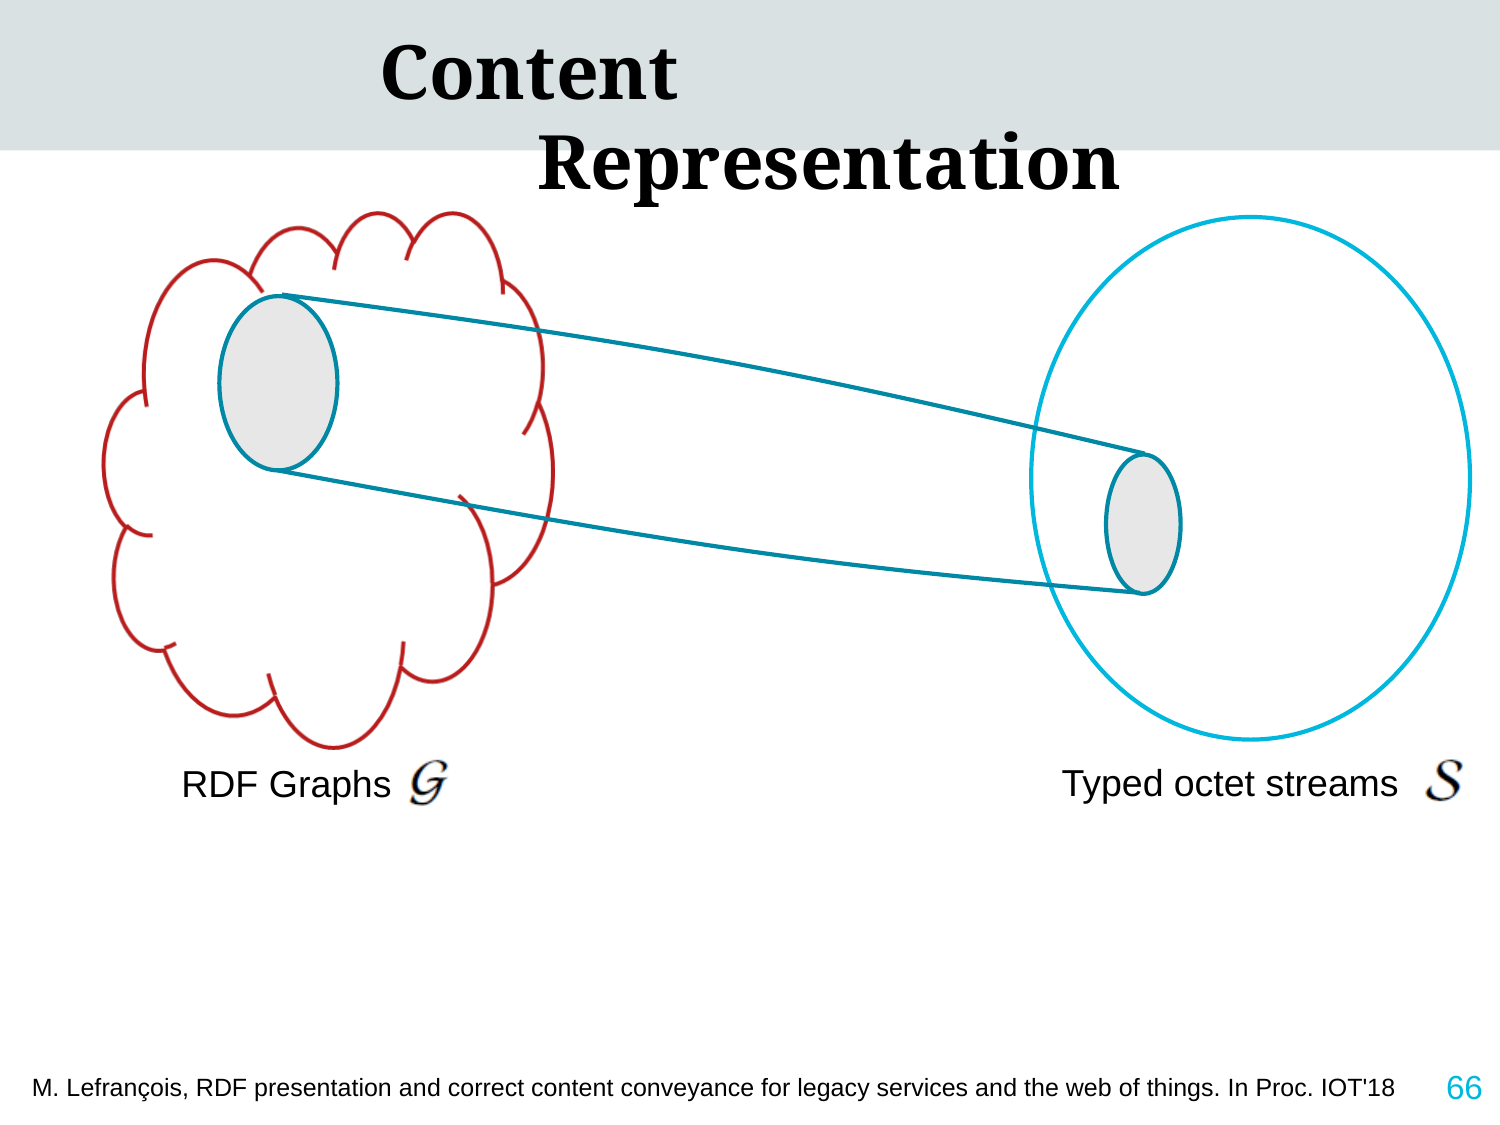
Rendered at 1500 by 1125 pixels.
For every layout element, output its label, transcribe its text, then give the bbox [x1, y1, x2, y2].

text_box [1055, 214, 1473, 742]
picture [399, 754, 453, 815]
text_box M. Lefrançois, RDF presentation and correct content conveyance for legacy services and the web of things. In Proc. IOT'18 [17, 1064, 1414, 1110]
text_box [219, 295, 1181, 595]
picture [101, 211, 556, 750]
picture [1421, 752, 1469, 806]
text_box RDF Graphs [166, 758, 394, 813]
text_box Typed octet streams [1046, 751, 1414, 812]
list Content Representation [176, 24, 1484, 149]
slide_number 66 [1376, 1053, 1484, 1120]
